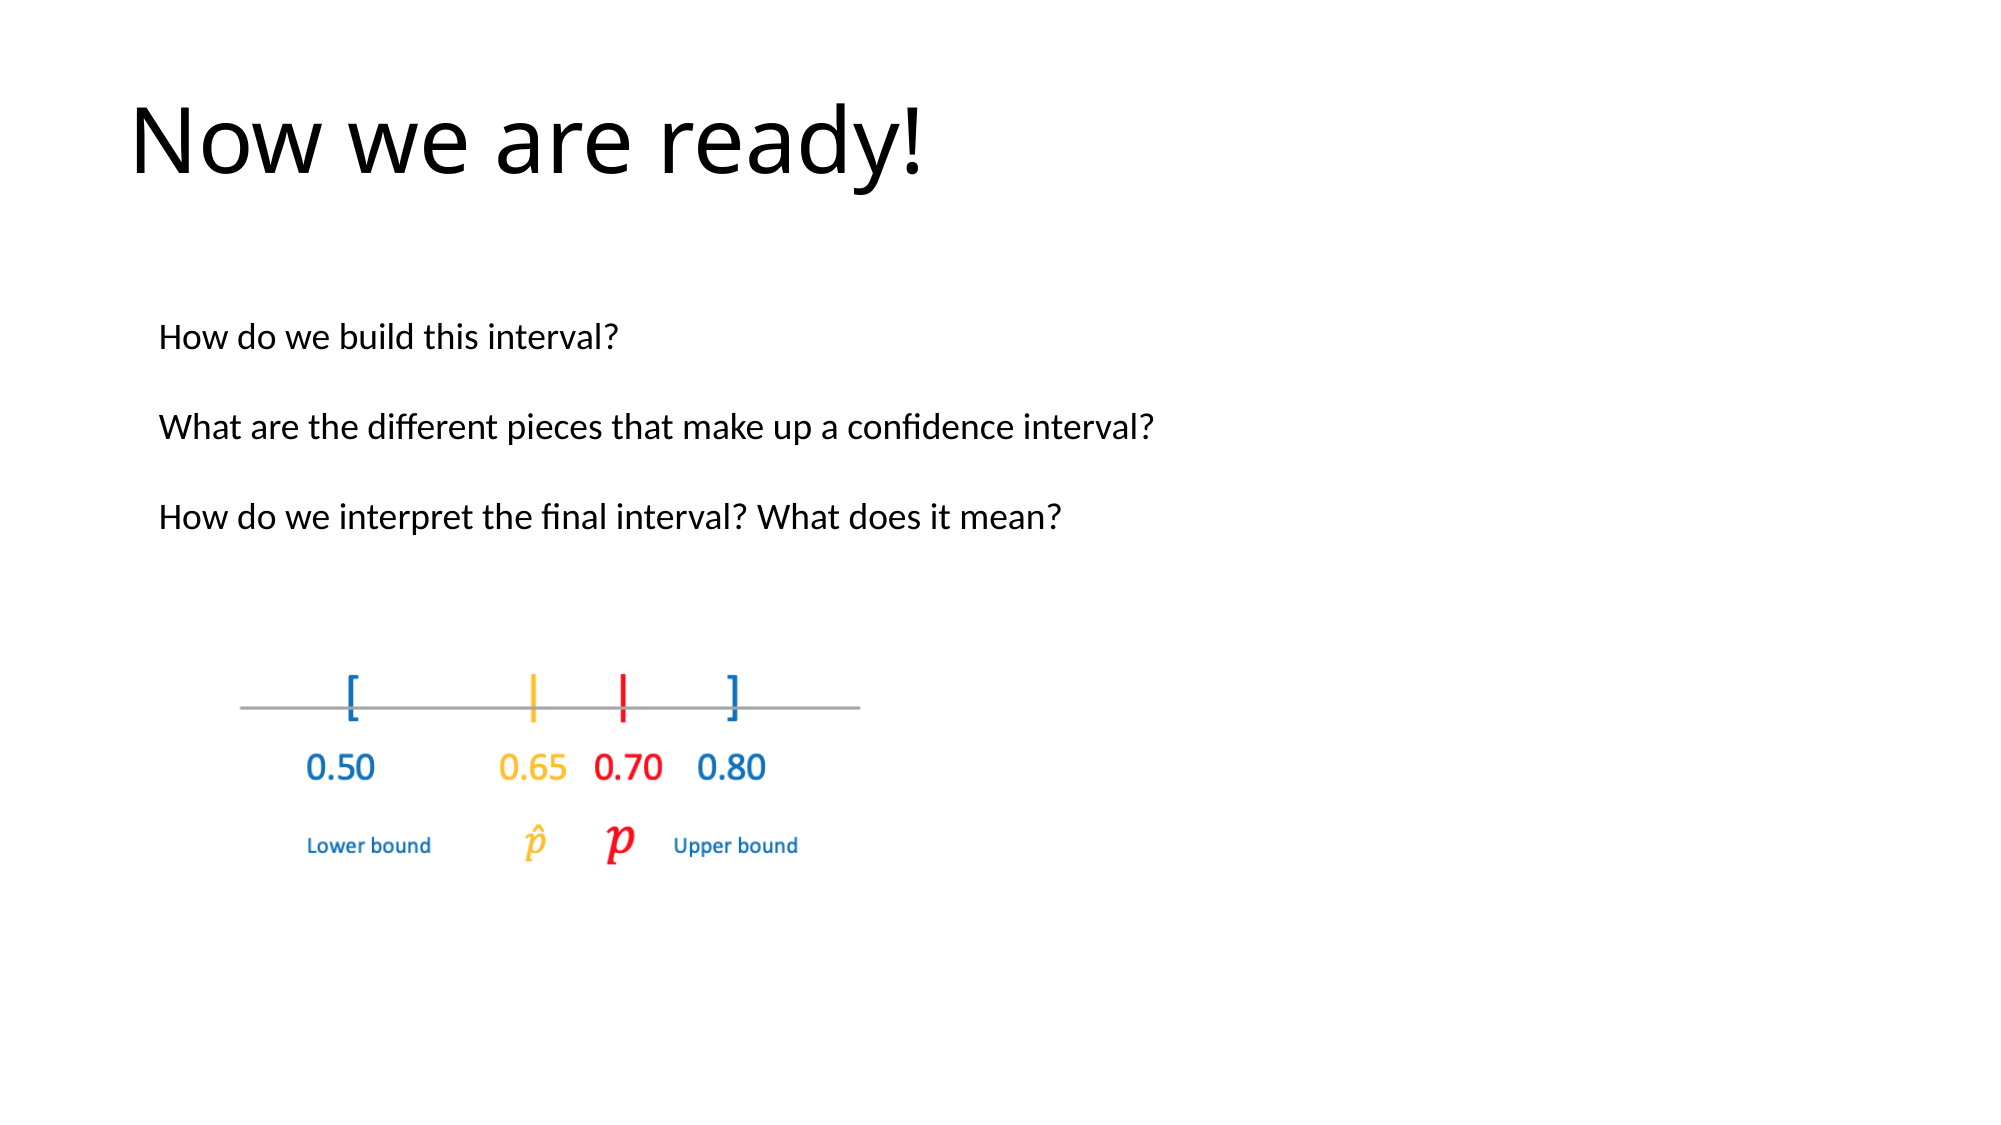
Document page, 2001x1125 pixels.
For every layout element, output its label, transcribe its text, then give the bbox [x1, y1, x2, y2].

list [226, 649, 887, 877]
text_box How do we build this interval? What are the different pieces that make up a confidence interval? How do we interpret the final interval? What does it mean? [144, 304, 1172, 545]
title Now we are ready! [113, 35, 1839, 253]
